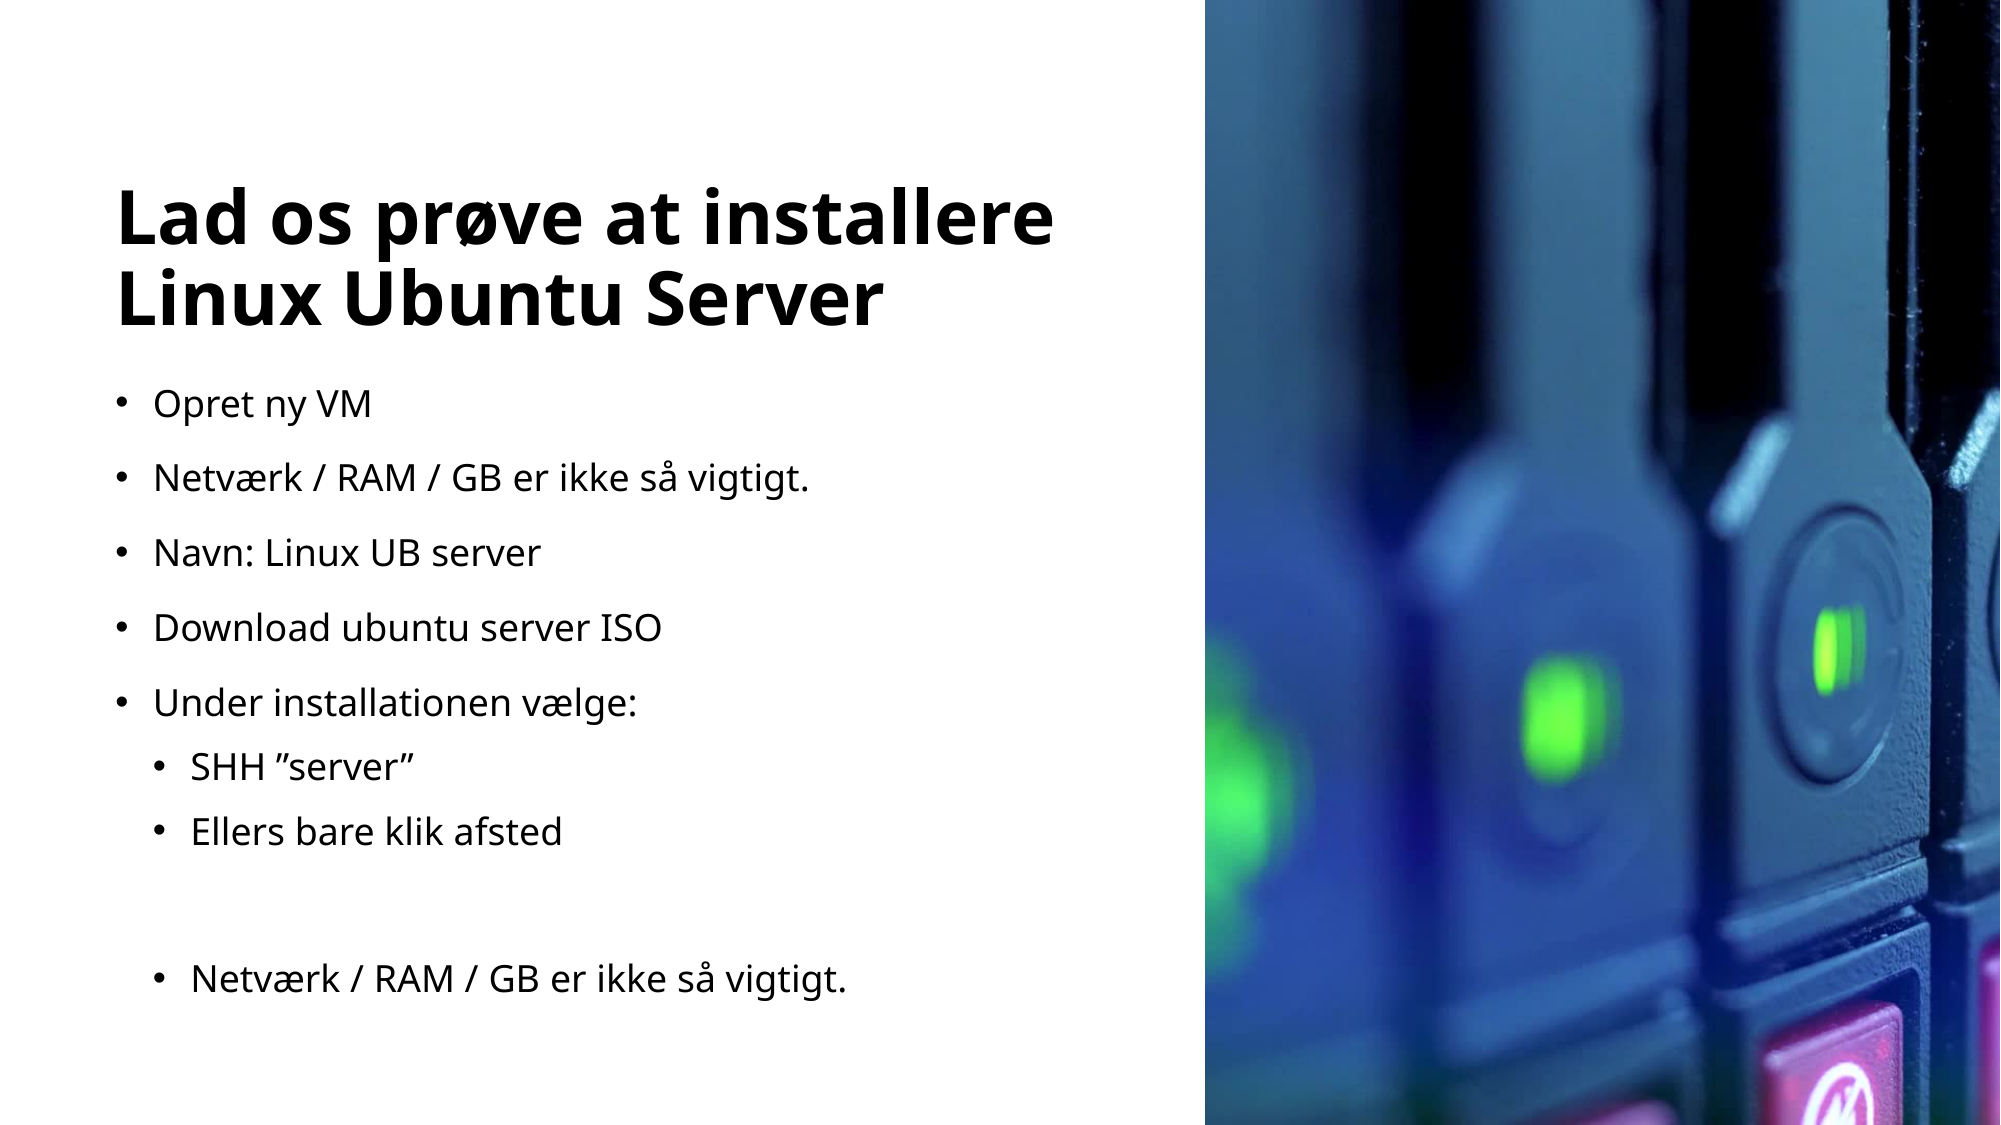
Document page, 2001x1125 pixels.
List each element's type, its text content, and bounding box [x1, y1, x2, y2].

picture [1204, 0, 2000, 1125]
title Lad os prøve at installere Linux Ubuntu Server [100, 98, 1091, 350]
list Opret ny VM Netværk / RAM / GB er ikke så vigtigt. Navn: Linux UB server Download ubuntu server ISO Under installationen vælge: SHH ”server” Ellers bare klik afsted Netværk / RAM / GB er ikke så vigtigt. [100, 363, 1091, 1035]
text_box [0, 0, 1204, 1125]
